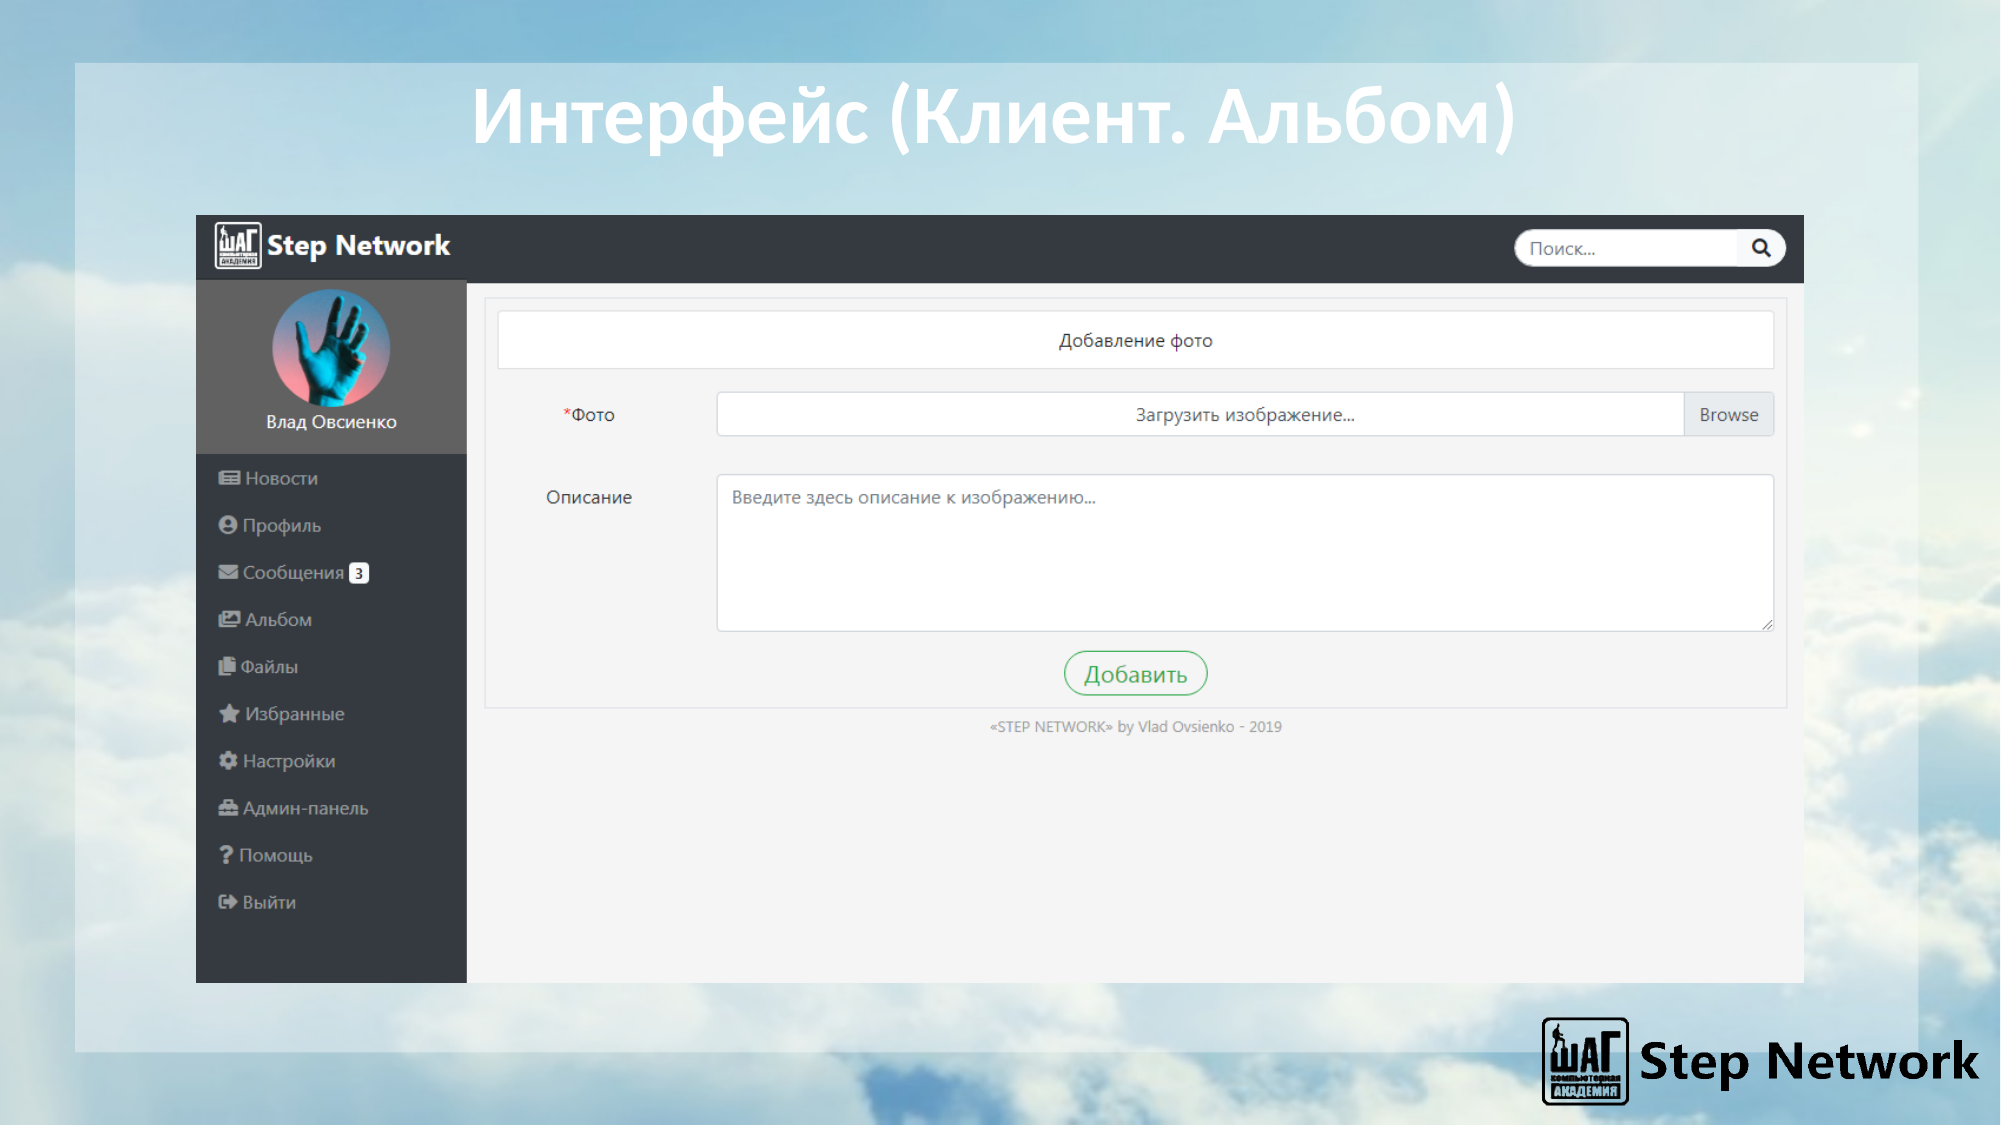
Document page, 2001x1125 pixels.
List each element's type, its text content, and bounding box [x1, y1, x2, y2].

text_box [74, 62, 1919, 1053]
text_box Интерфейс (Клиент. Альбом) [134, 53, 1857, 168]
picture [0, 0, 2001, 1125]
